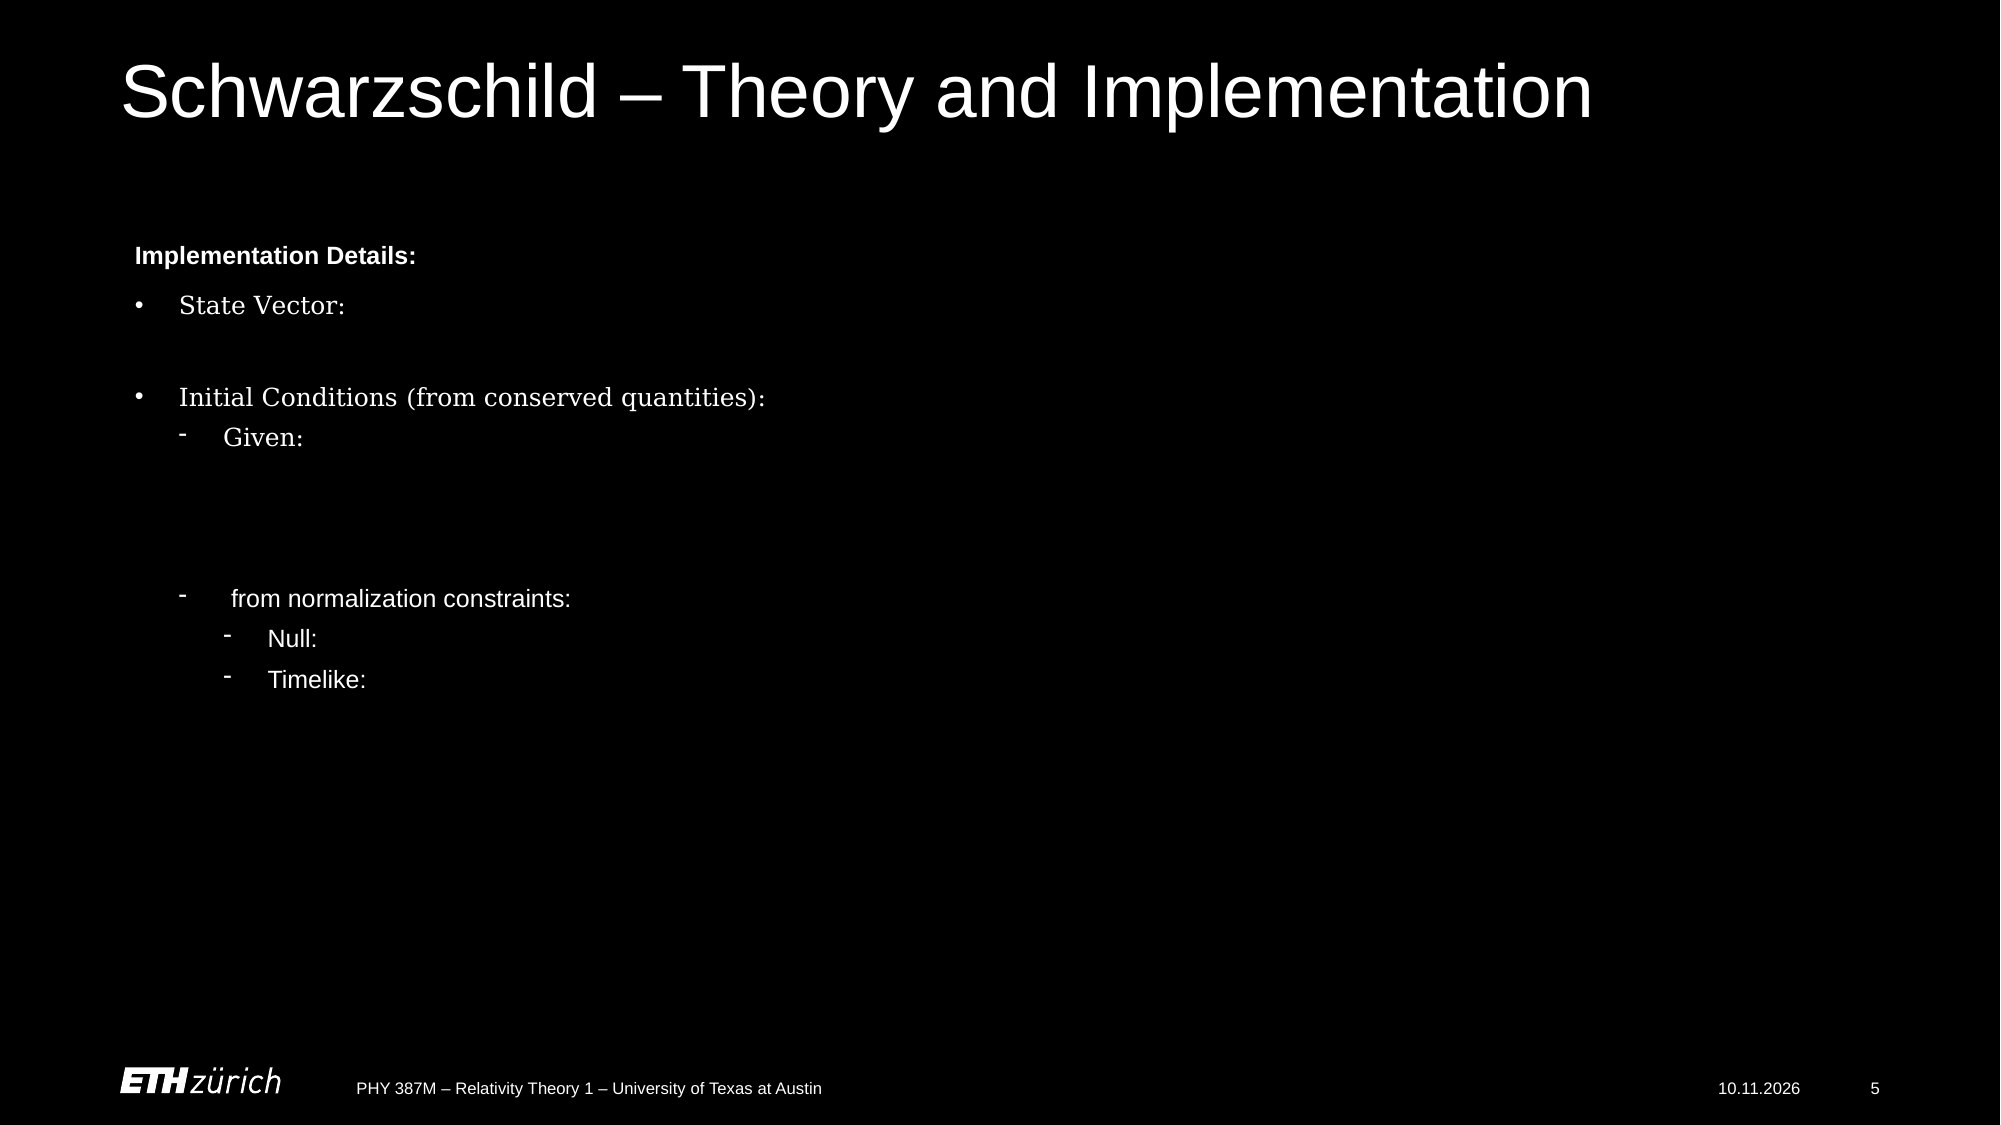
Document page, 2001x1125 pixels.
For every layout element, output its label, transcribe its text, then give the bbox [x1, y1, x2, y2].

footer PHY 387M – Relativity Theory 1 – University of Texas at Austin [356, 1069, 1243, 1106]
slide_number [1718, 1069, 1819, 1106]
title Schwarzschild – Theory and Implementation [120, 42, 1880, 191]
slide_number 5 [1827, 1069, 1880, 1106]
